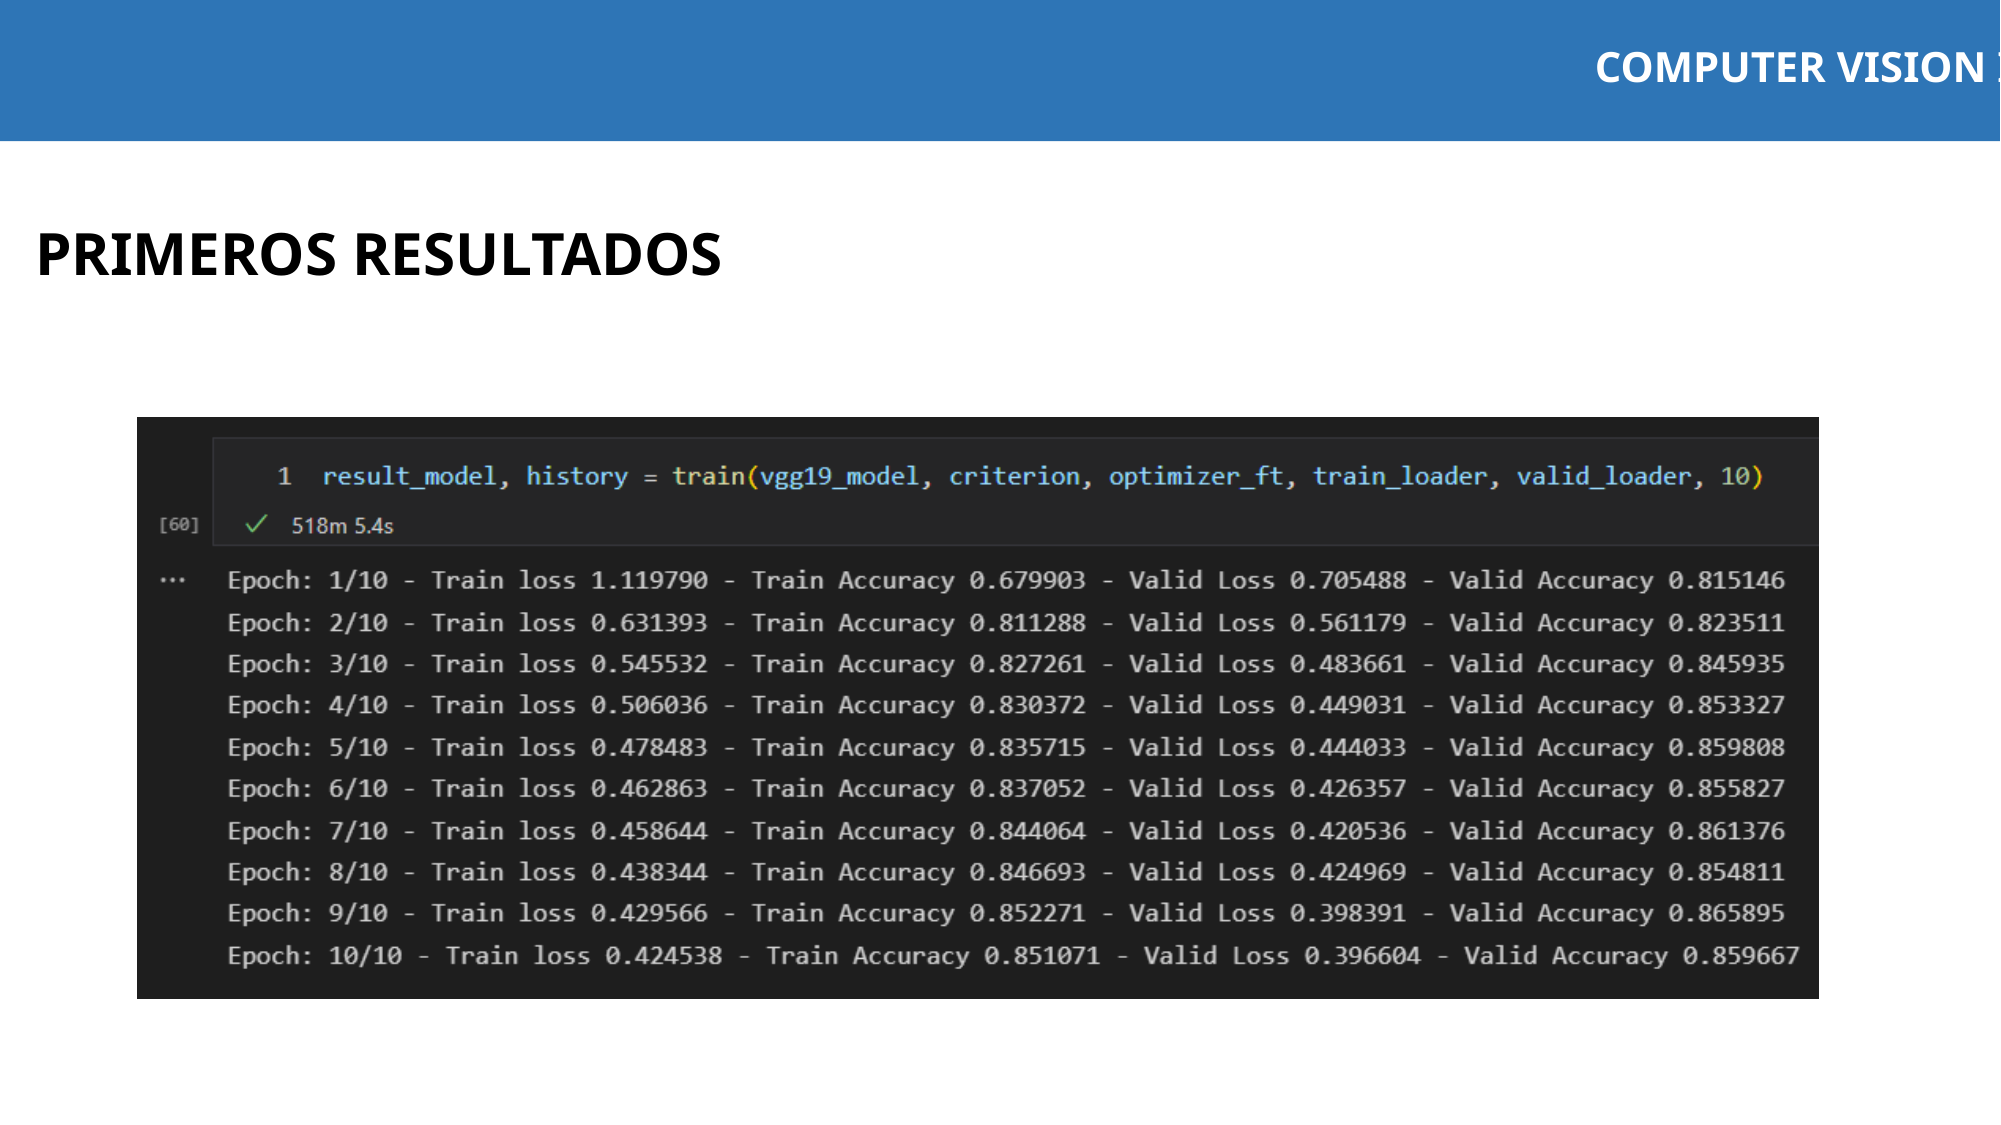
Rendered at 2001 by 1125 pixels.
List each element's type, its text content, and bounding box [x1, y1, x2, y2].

picture [137, 417, 1819, 999]
text_box [0, 0, 2000, 142]
text_box COMPUTER VISION II [1580, 33, 2000, 99]
text_box PRIMEROS RESULTADOS [20, 209, 738, 295]
